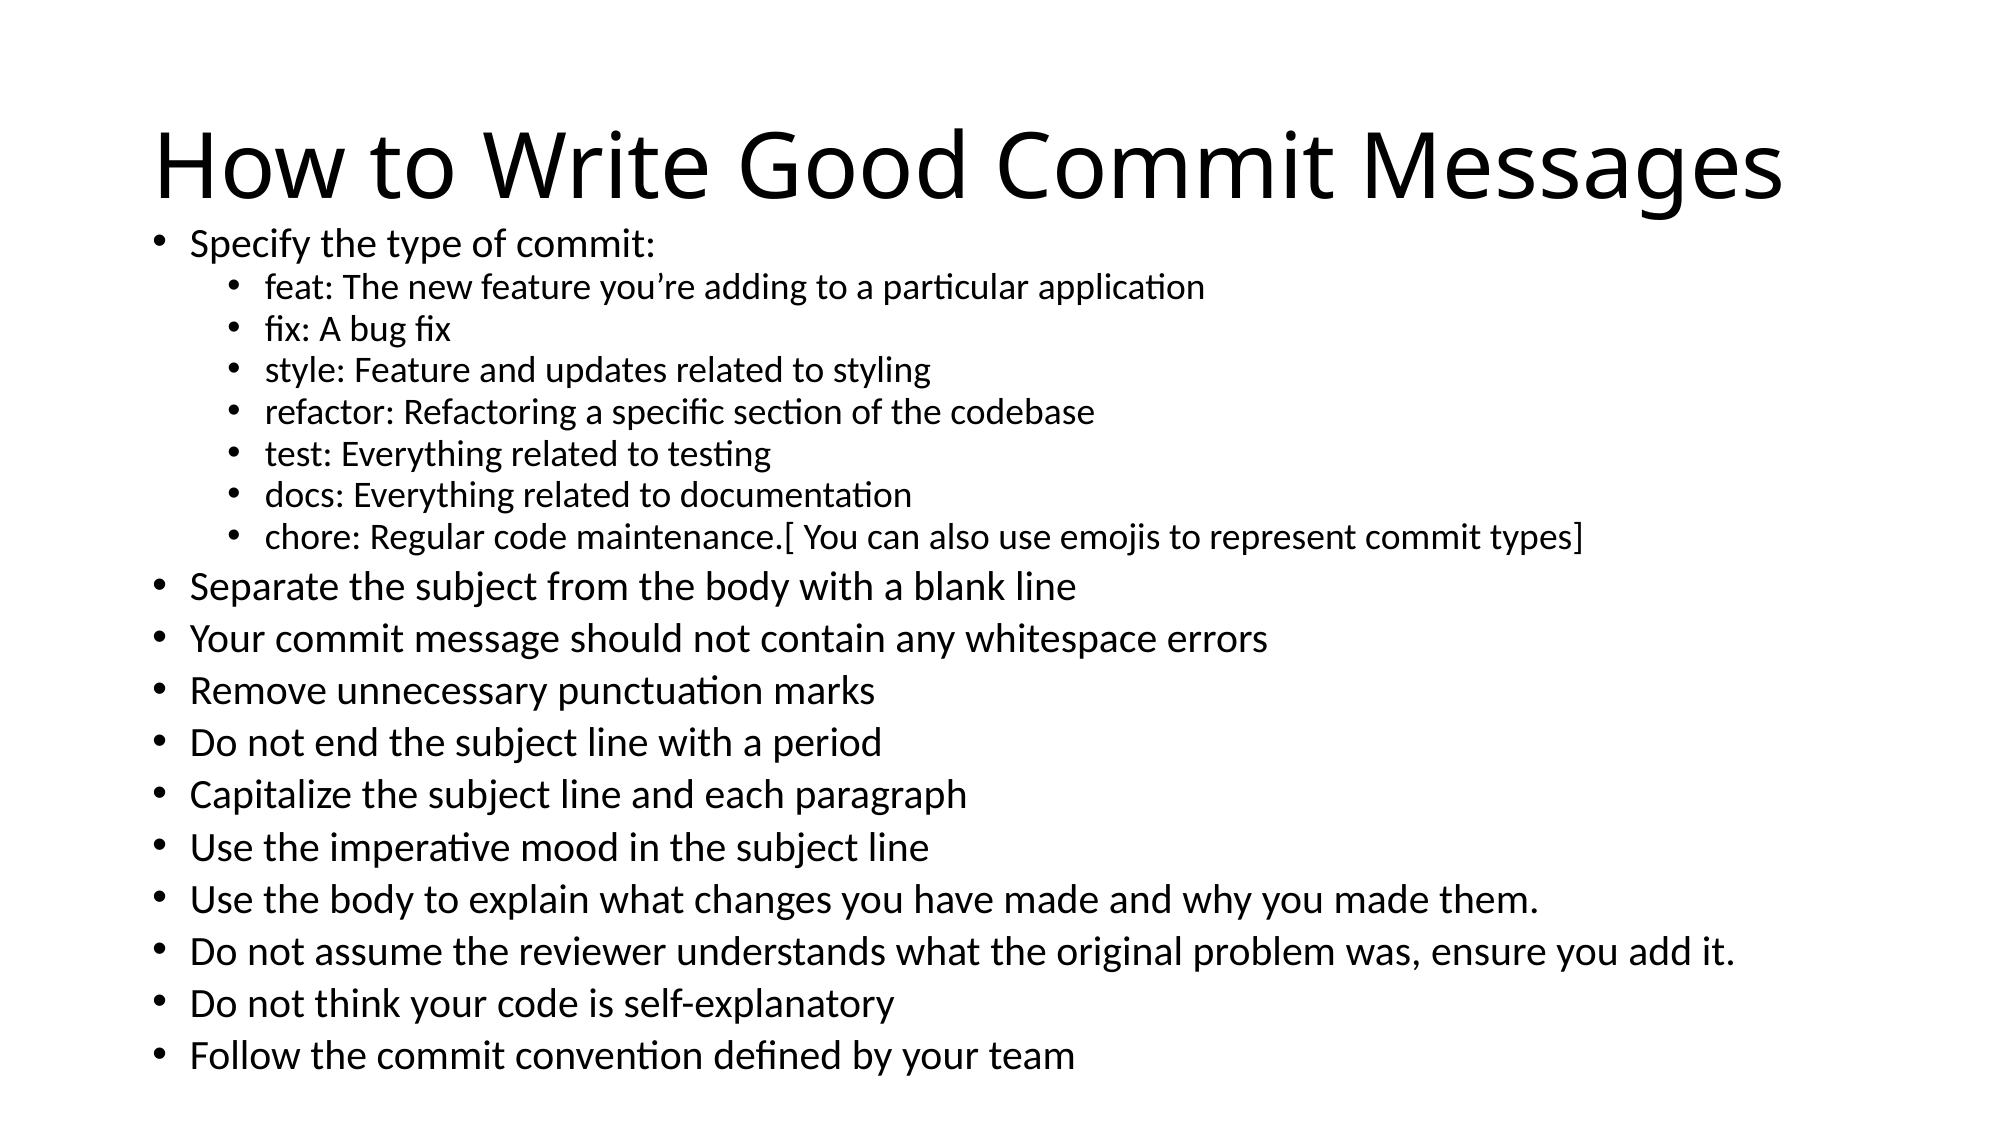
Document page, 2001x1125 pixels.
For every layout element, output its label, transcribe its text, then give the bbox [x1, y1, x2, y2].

list Specify the type of commit: feat: The new feature you’re adding to a particular application fix: A bug fix style: Feature and updates related to styling refactor: Refactoring a specific section of the codebase test: Everything related to testing docs: Everything related to documentation chore: Regular code maintenance.[ You can also use emojis to represent commit types] Separate the subject from the body with a blank line Your commit message should not contain any whitespace errors Remove unnecessary punctuation marks Do not end the subject line with a period Capitalize the subject line and each paragraph Use the imperative mood in the subject line Use the body to explain what changes you have made and why you made them. Do not assume the reviewer understands what the original problem was, ensure you add it. Do not think your code is self-explanatory Follow the commit convention defined by your team [137, 226, 1863, 1125]
title How to Write Good Commit Messages [137, 59, 1863, 226]
